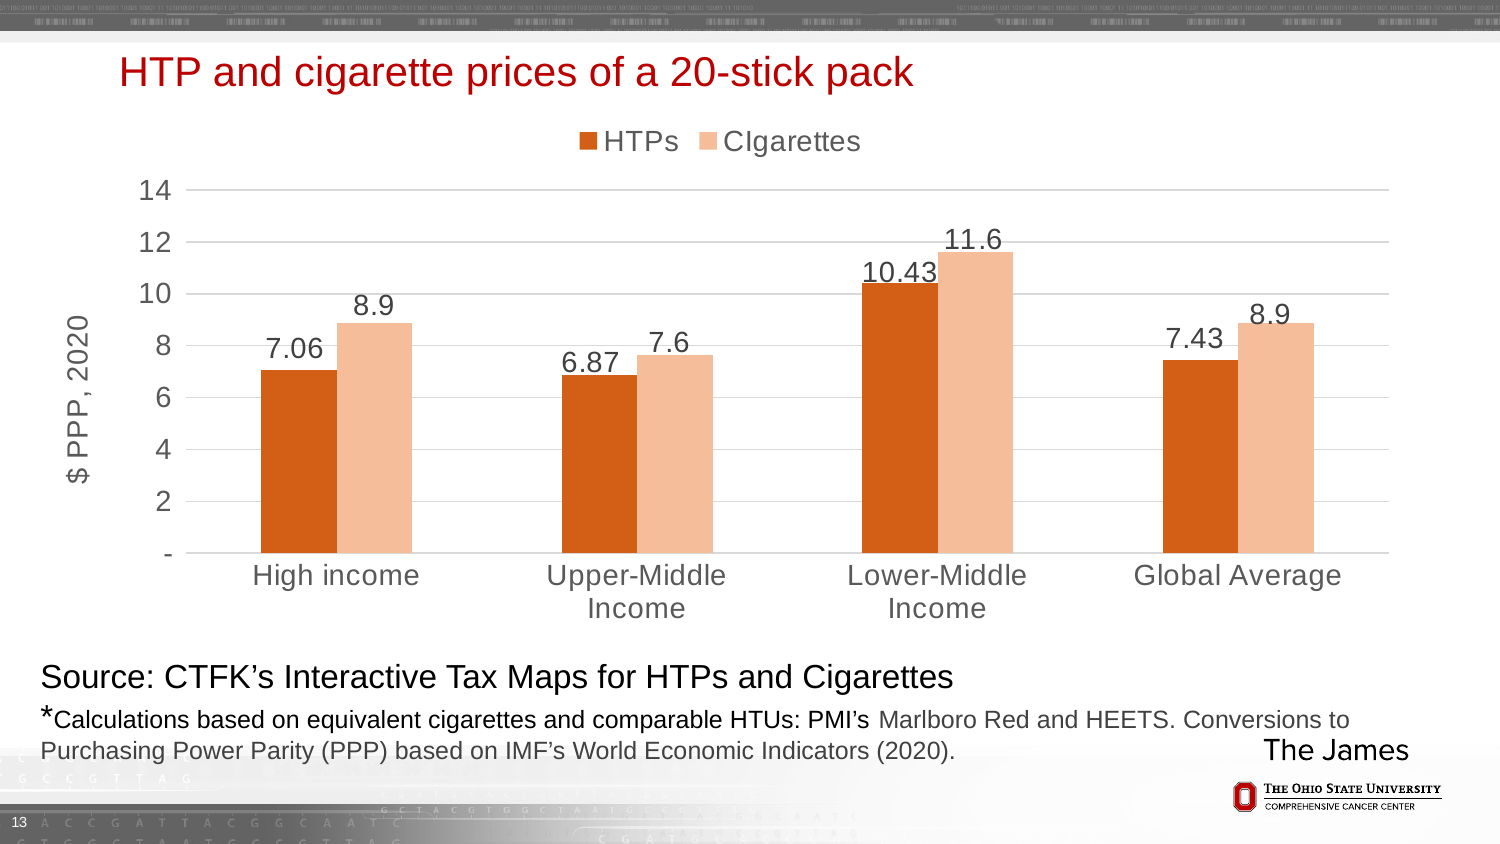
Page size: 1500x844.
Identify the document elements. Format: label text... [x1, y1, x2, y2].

picture [0, 0, 1500, 47]
picture [0, 739, 1500, 844]
chart [25, 107, 1417, 636]
text_box Source: CTFK’s Interactive Tax Maps for HTPs and Cigarettes *Calculations based on equivalent cigarettes and comparable HTUs: PMI’s Marlboro Red and HEETS. Conversions to Purchasing Power Parity (PPP) based on IMF’s World Economic Indicators (2020). [25, 647, 1417, 773]
title HTP and cigarette prices of a 20-stick pack [95, 47, 1500, 169]
slide_number 13 [0, 791, 119, 837]
